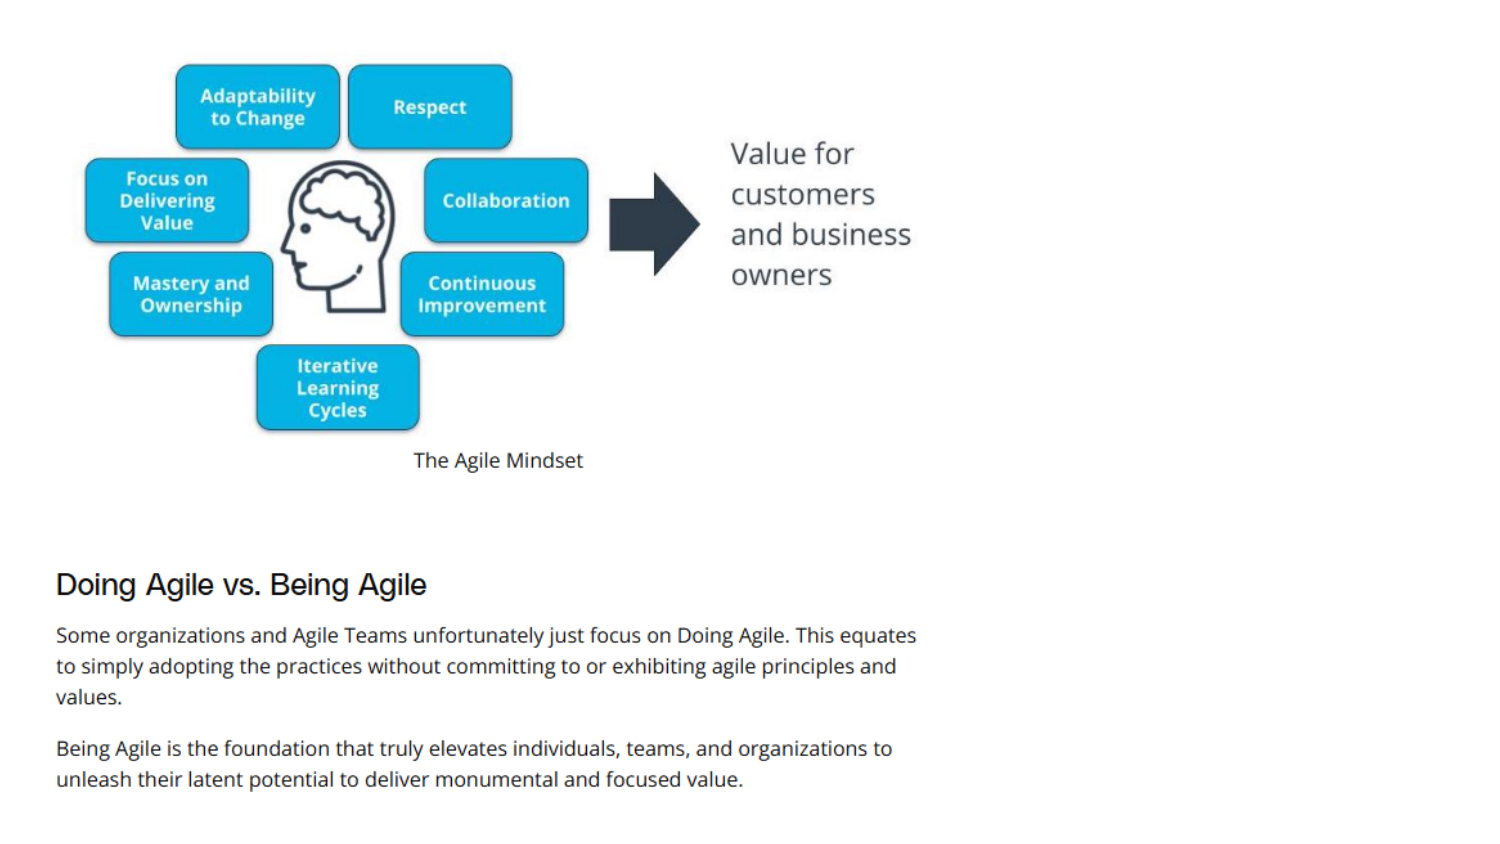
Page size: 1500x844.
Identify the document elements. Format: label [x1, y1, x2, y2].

picture [24, 24, 950, 819]
